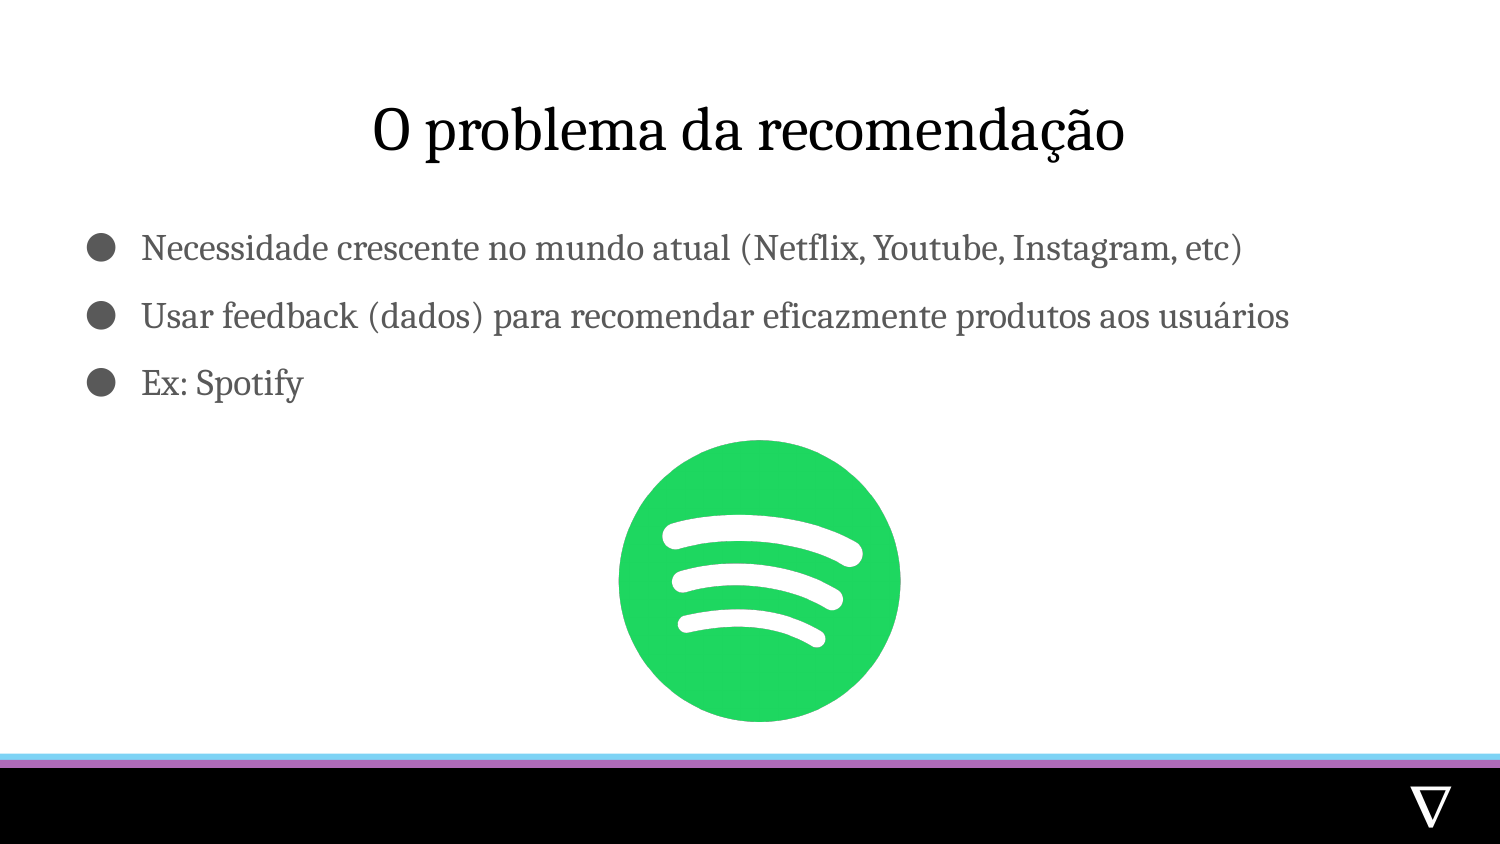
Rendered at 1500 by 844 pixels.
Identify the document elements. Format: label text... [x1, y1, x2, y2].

title O problema da recomendação [51, 72, 1449, 167]
picture [500, 435, 1019, 728]
list Necessidade crescente no mundo atual (Netflix, Youtube, Instagram, etc) Usar feedback (dados) para recomendar eficazmente produtos aos usuários Ex: Spotify [51, 185, 1449, 747]
picture [1405, 781, 1455, 831]
